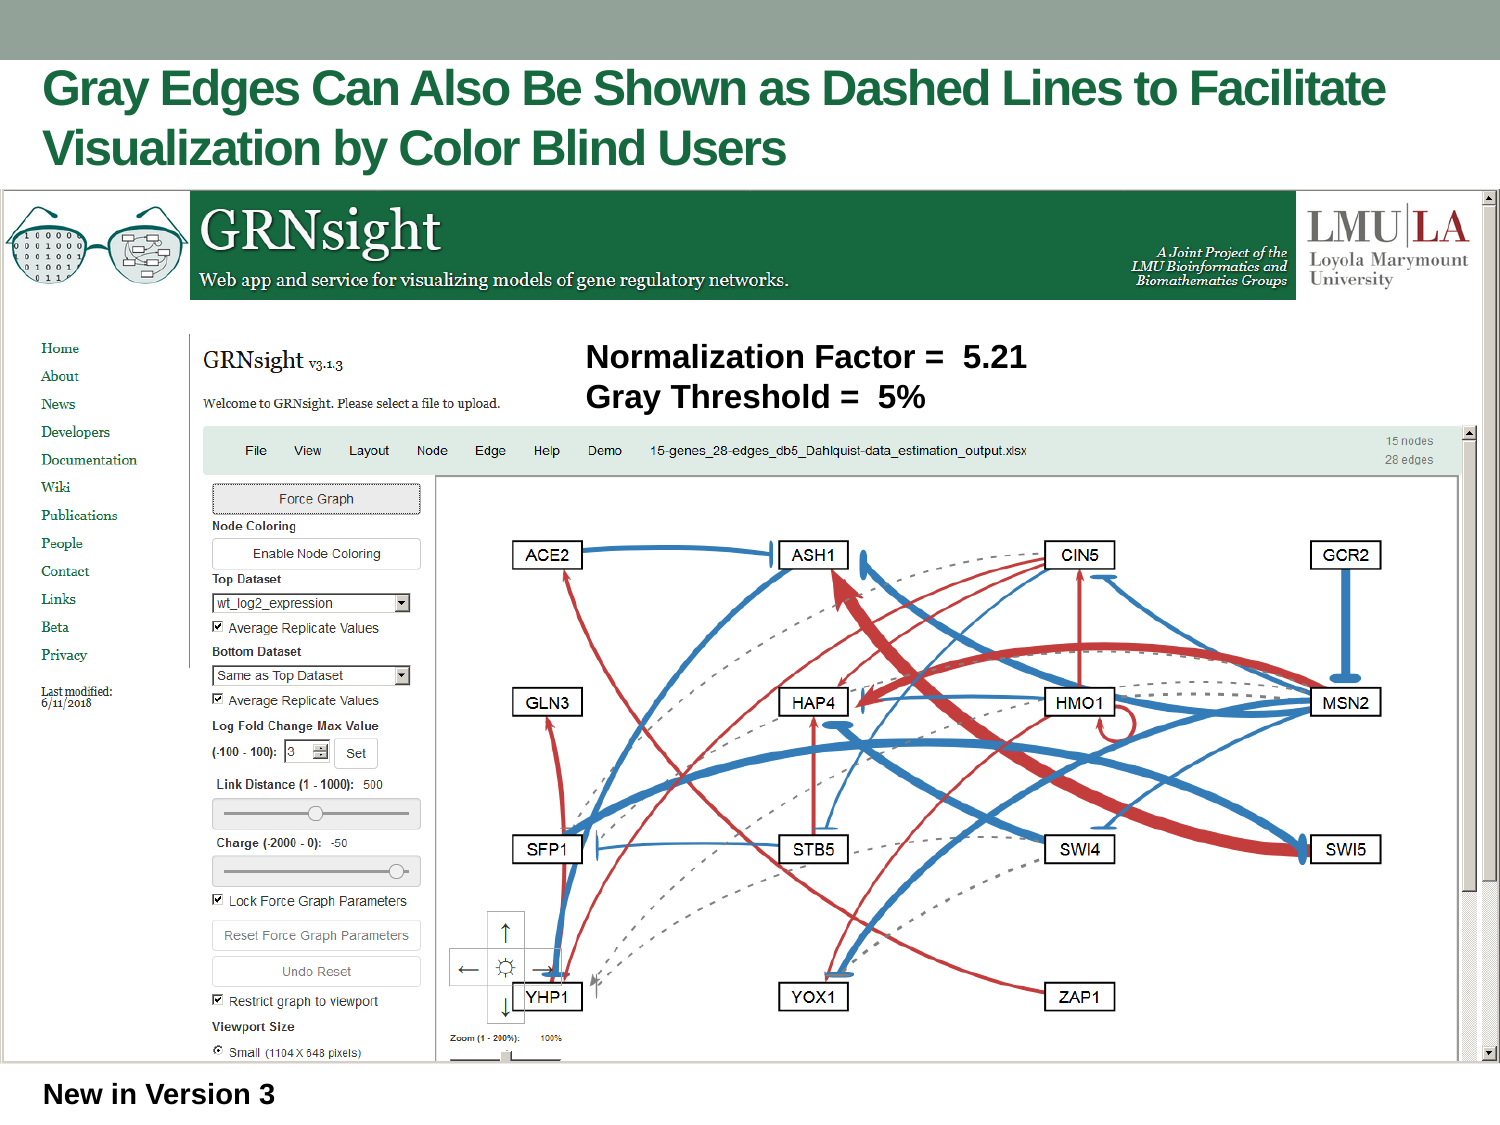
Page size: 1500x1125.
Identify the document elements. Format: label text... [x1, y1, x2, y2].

text_box Gray Edges Can Also Be Shown as Dashed Lines to Facilitate Visualization by Color Blind Users [27, 47, 1435, 187]
text_box New in Version 3 [28, 1071, 291, 1118]
picture [0, 189, 1500, 1064]
